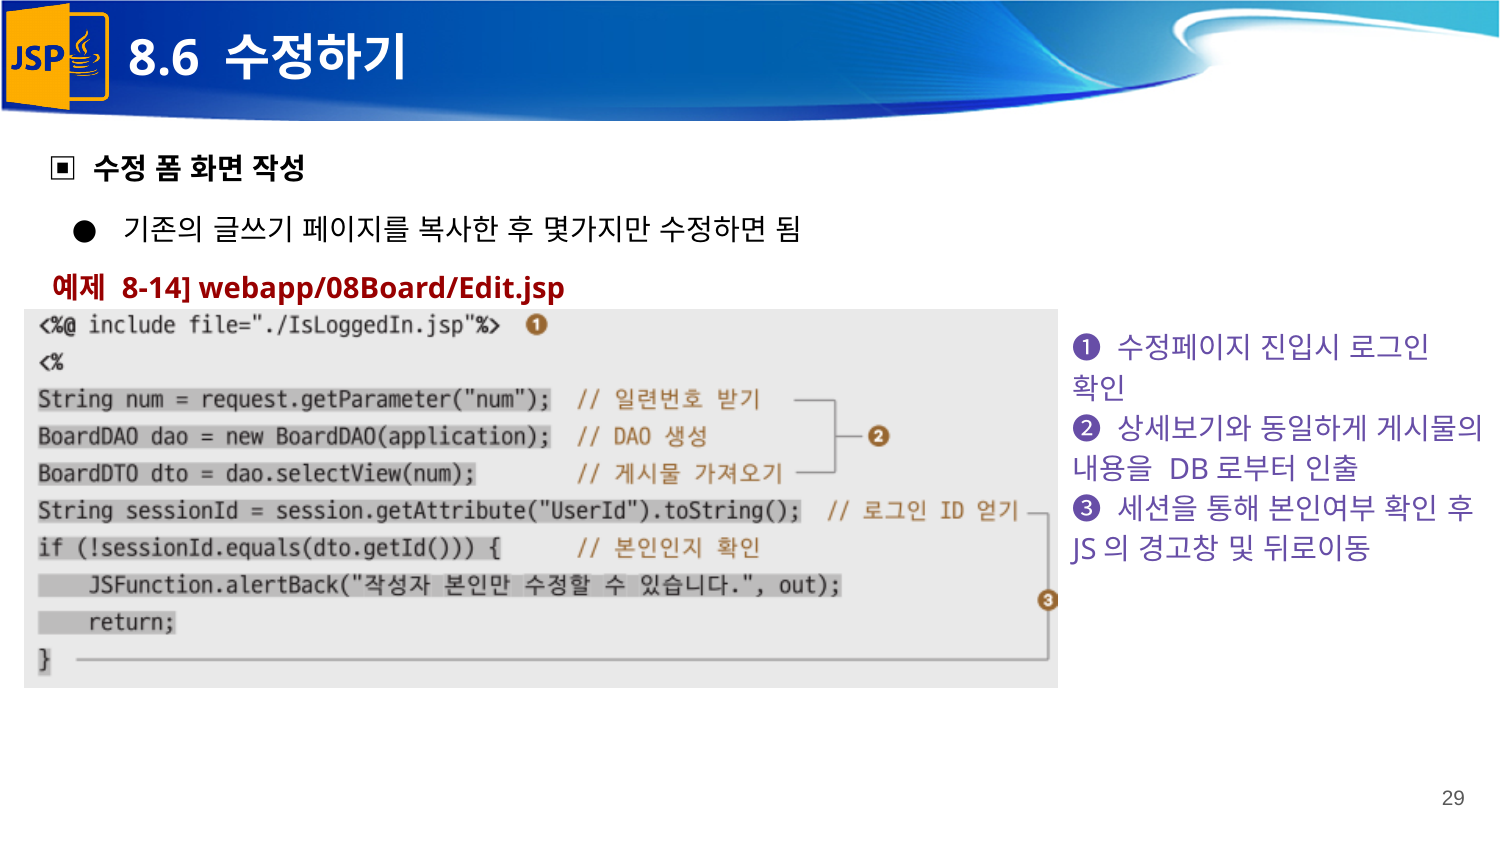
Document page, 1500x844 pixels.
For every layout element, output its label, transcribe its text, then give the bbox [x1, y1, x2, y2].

text_box ❶ 수정페이지 진입시 로그인 확인 ❷ 상세보기와 동일하게 게시물의 내용을 DB로부터 인출 ❸ 세션을 통해 본인여부 확인 후 JS의 경고창 및 뒤로이동 [1059, 309, 1500, 549]
picture [24, 309, 1059, 689]
text_box 예제 8-14] webapp/08Board/Edit.jsp [37, 249, 890, 308]
title 8.6 수정하기 [113, 10, 1500, 105]
picture [0, 0, 1500, 121]
text_box ▣ 수정 폼 화면 작성 기존의 글쓰기 페이지를 복사한 후 몇가지만 수정하면 됨 [33, 129, 1432, 309]
slide_number ‹#› [1389, 764, 1480, 830]
